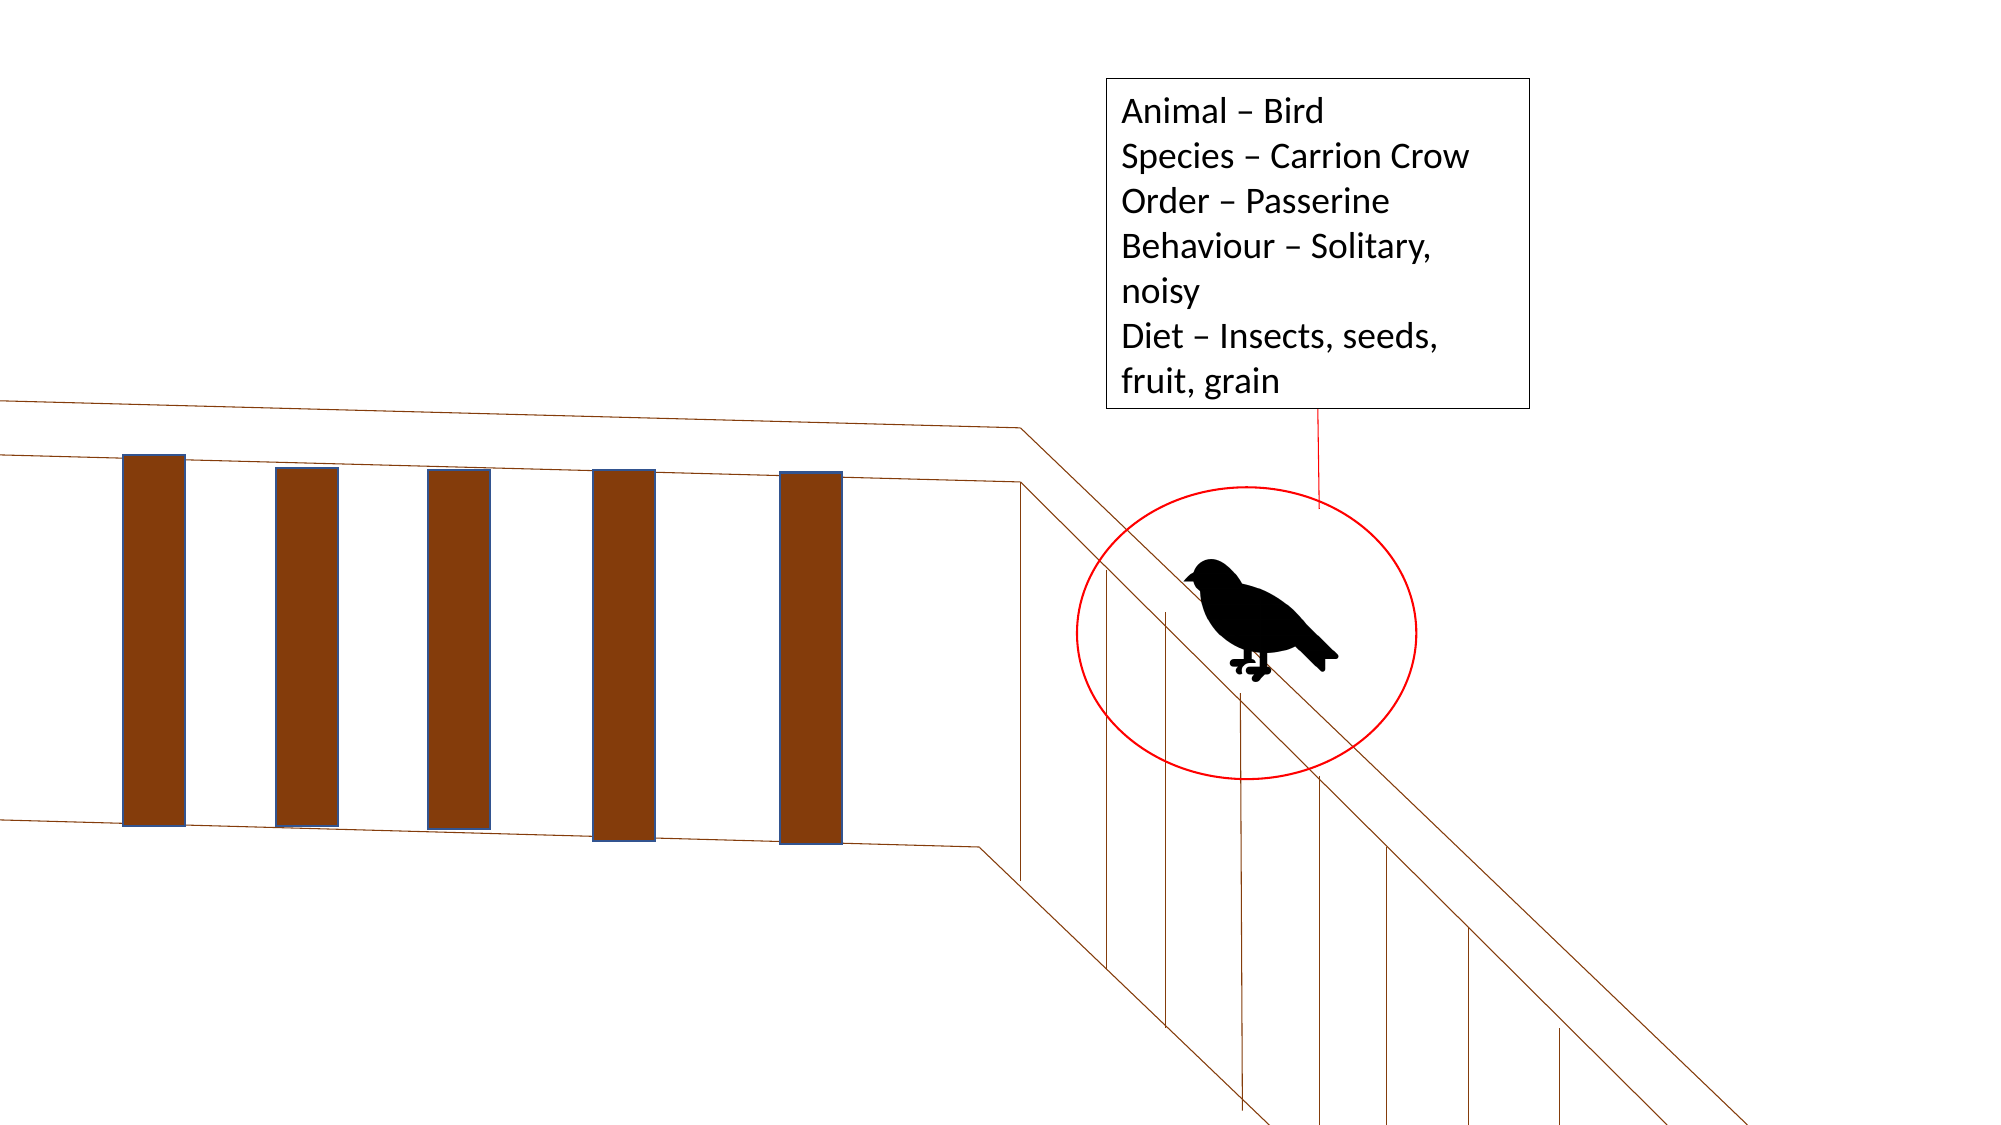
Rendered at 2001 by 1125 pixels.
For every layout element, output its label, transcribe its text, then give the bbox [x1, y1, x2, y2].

text_box [592, 482, 656, 819]
text_box [122, 482, 186, 819]
picture [1165, 527, 1356, 713]
text_box [275, 482, 339, 819]
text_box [1020, 427, 1748, 1125]
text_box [979, 847, 1529, 1125]
text_box [427, 482, 491, 819]
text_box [0, 400, 1021, 428]
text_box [0, 819, 980, 847]
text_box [0, 454, 1021, 482]
text_box [779, 482, 843, 819]
text_box Animal – Bird Species – Carrion Crow Order – Passerine Behaviour – Solitary, noisy Diet – Insects, seeds, fruit, grain [1106, 78, 1530, 409]
